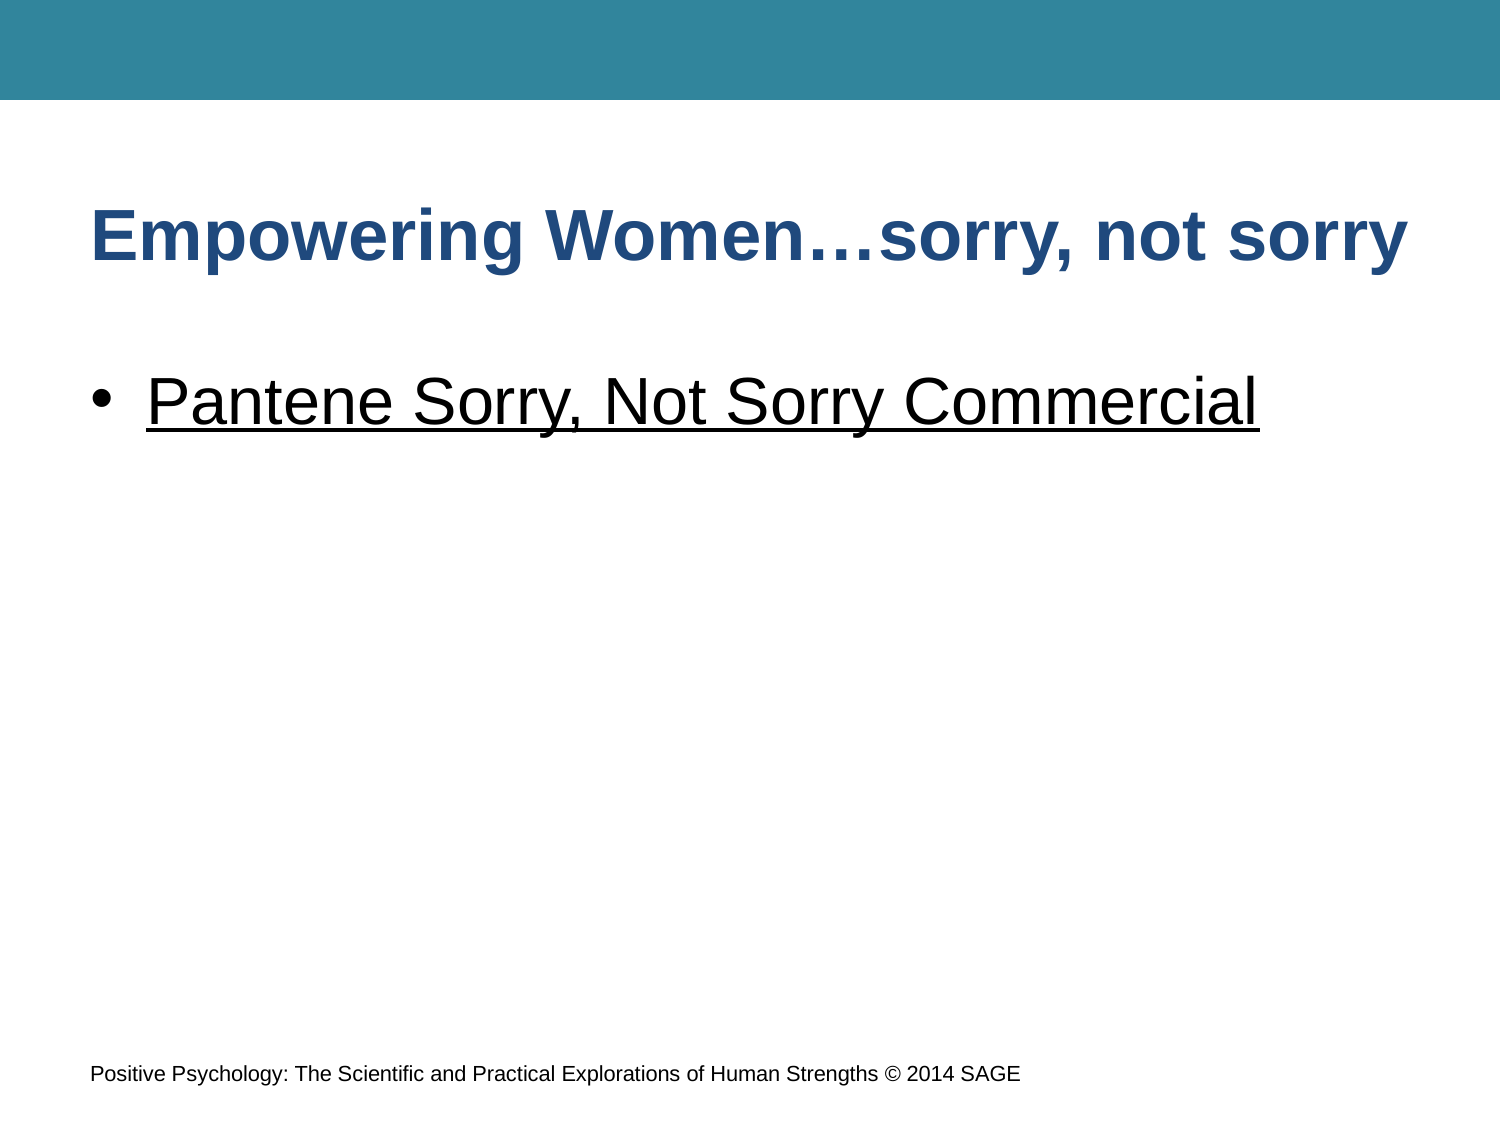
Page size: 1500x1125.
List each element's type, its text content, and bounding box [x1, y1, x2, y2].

list Pantene Sorry, Not Sorry Commercial [75, 350, 1425, 1005]
title Empowering Women…sorry, not sorry [75, 137, 1425, 325]
footer Positive Psychology: The Scientific and Practical Explorations of Human Strengths © 2014 SAGE [75, 1042, 1313, 1103]
